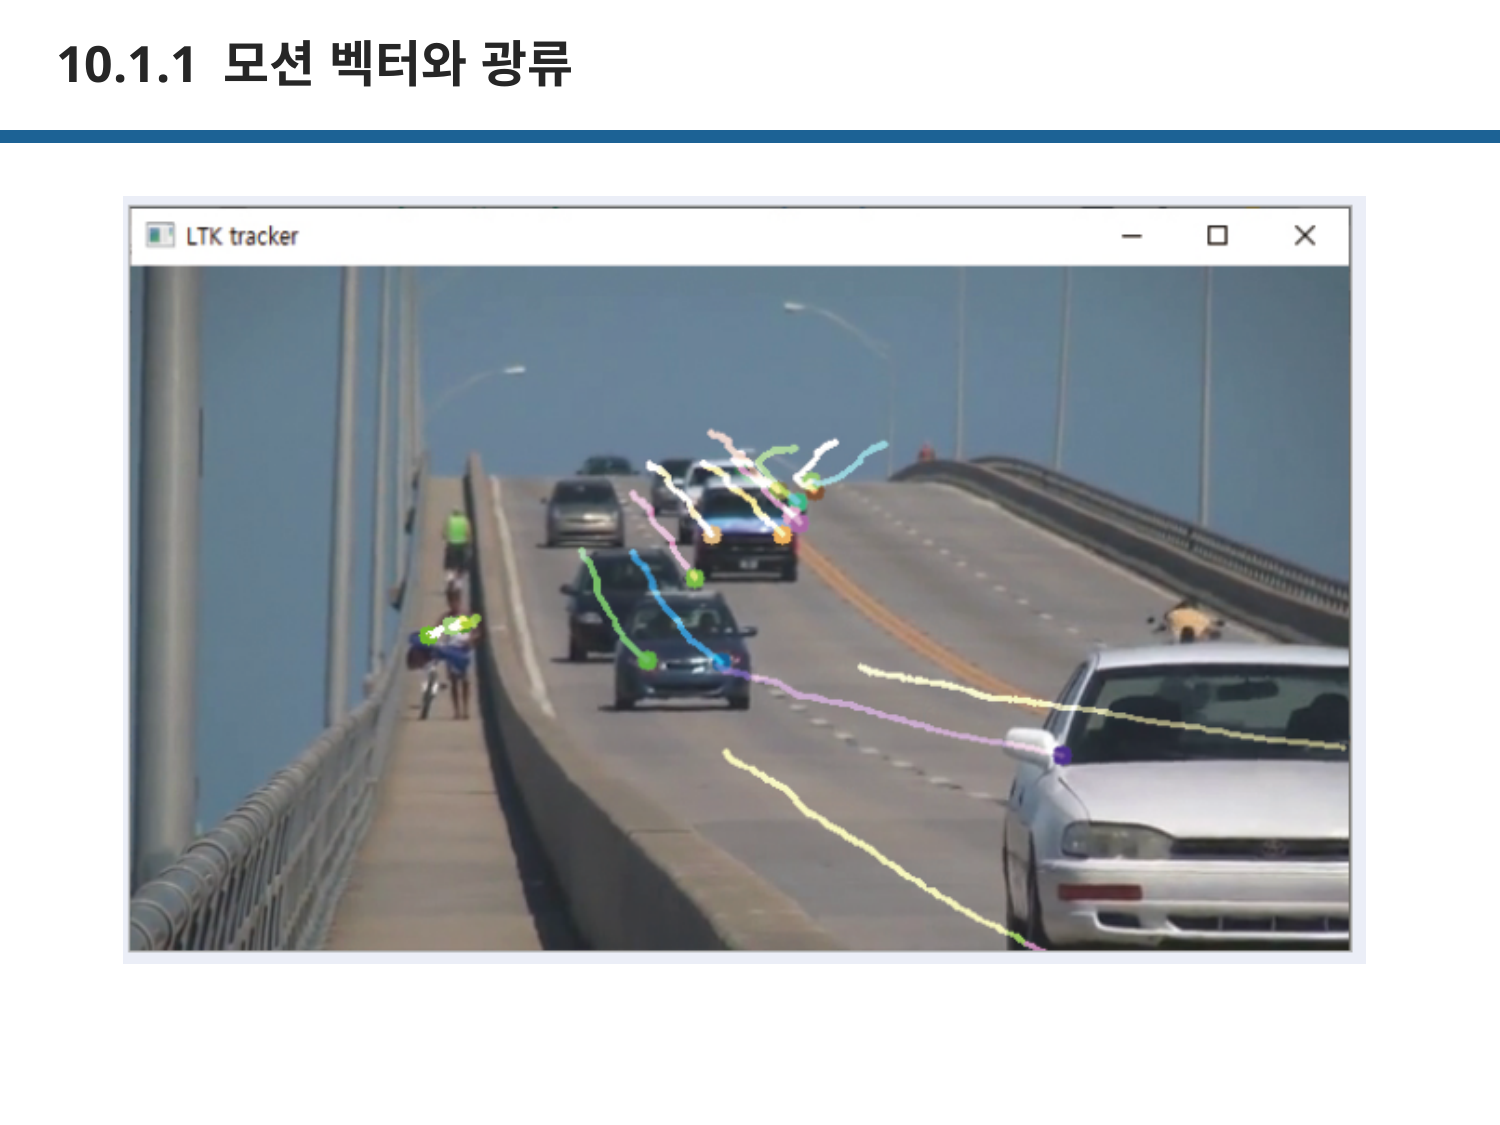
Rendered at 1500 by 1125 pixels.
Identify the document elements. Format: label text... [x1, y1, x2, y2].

picture [123, 196, 1367, 965]
title 10.1.1 모션 벡터와 광류 [41, 17, 1282, 108]
